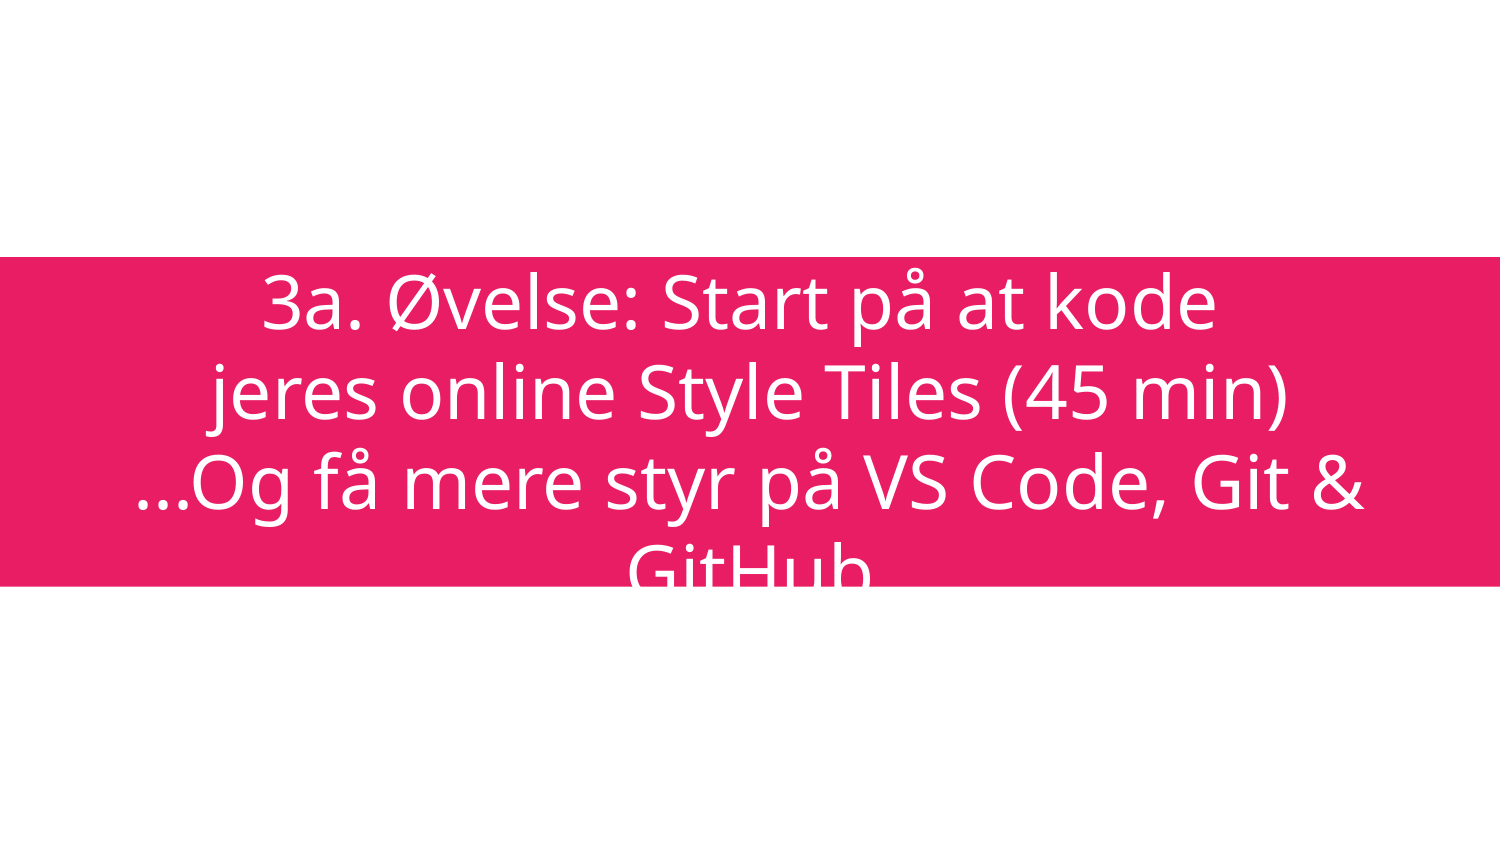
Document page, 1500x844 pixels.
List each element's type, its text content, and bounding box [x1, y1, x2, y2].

title 3a. Øvelse: Start på at kode jeres online Style Tiles (45 min) ...Og få mere styr på VS Code, Git & GitHub [70, 309, 1430, 559]
